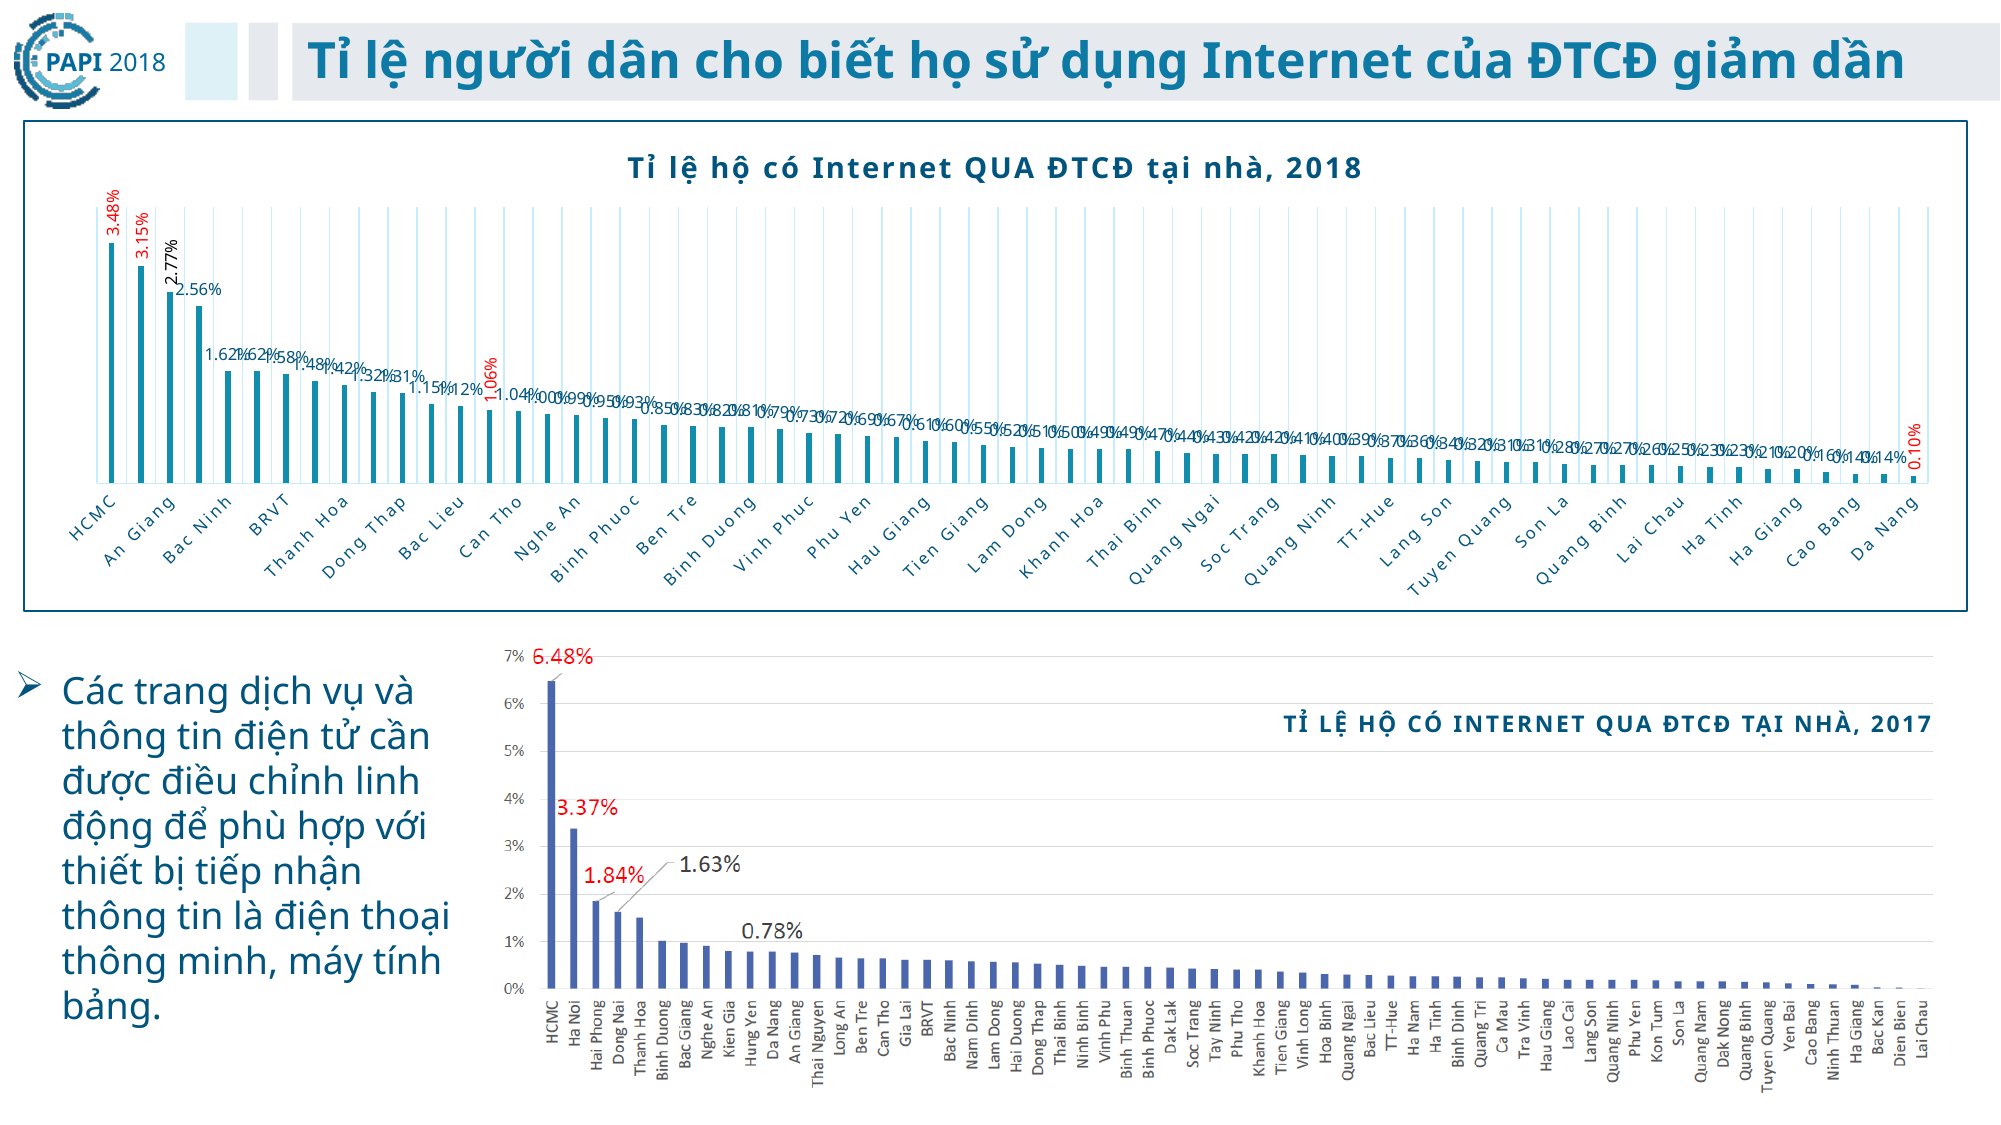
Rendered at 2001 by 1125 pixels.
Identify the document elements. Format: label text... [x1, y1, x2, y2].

picture [14, 13, 100, 109]
text_box Các trang dịch vụ và thông tin điện tử cần được điều chỉnh linh động để phù hợp với thiết bị tiếp nhận thông tin là điện thoại thông minh, máy tính bảng. [0, 659, 475, 1035]
title Tỉ lệ người dân cho biết họ sử dụng Internet của ĐTCĐ giảm dần [292, 23, 1968, 101]
chart [22, 120, 1968, 613]
picture [486, 636, 1947, 1102]
